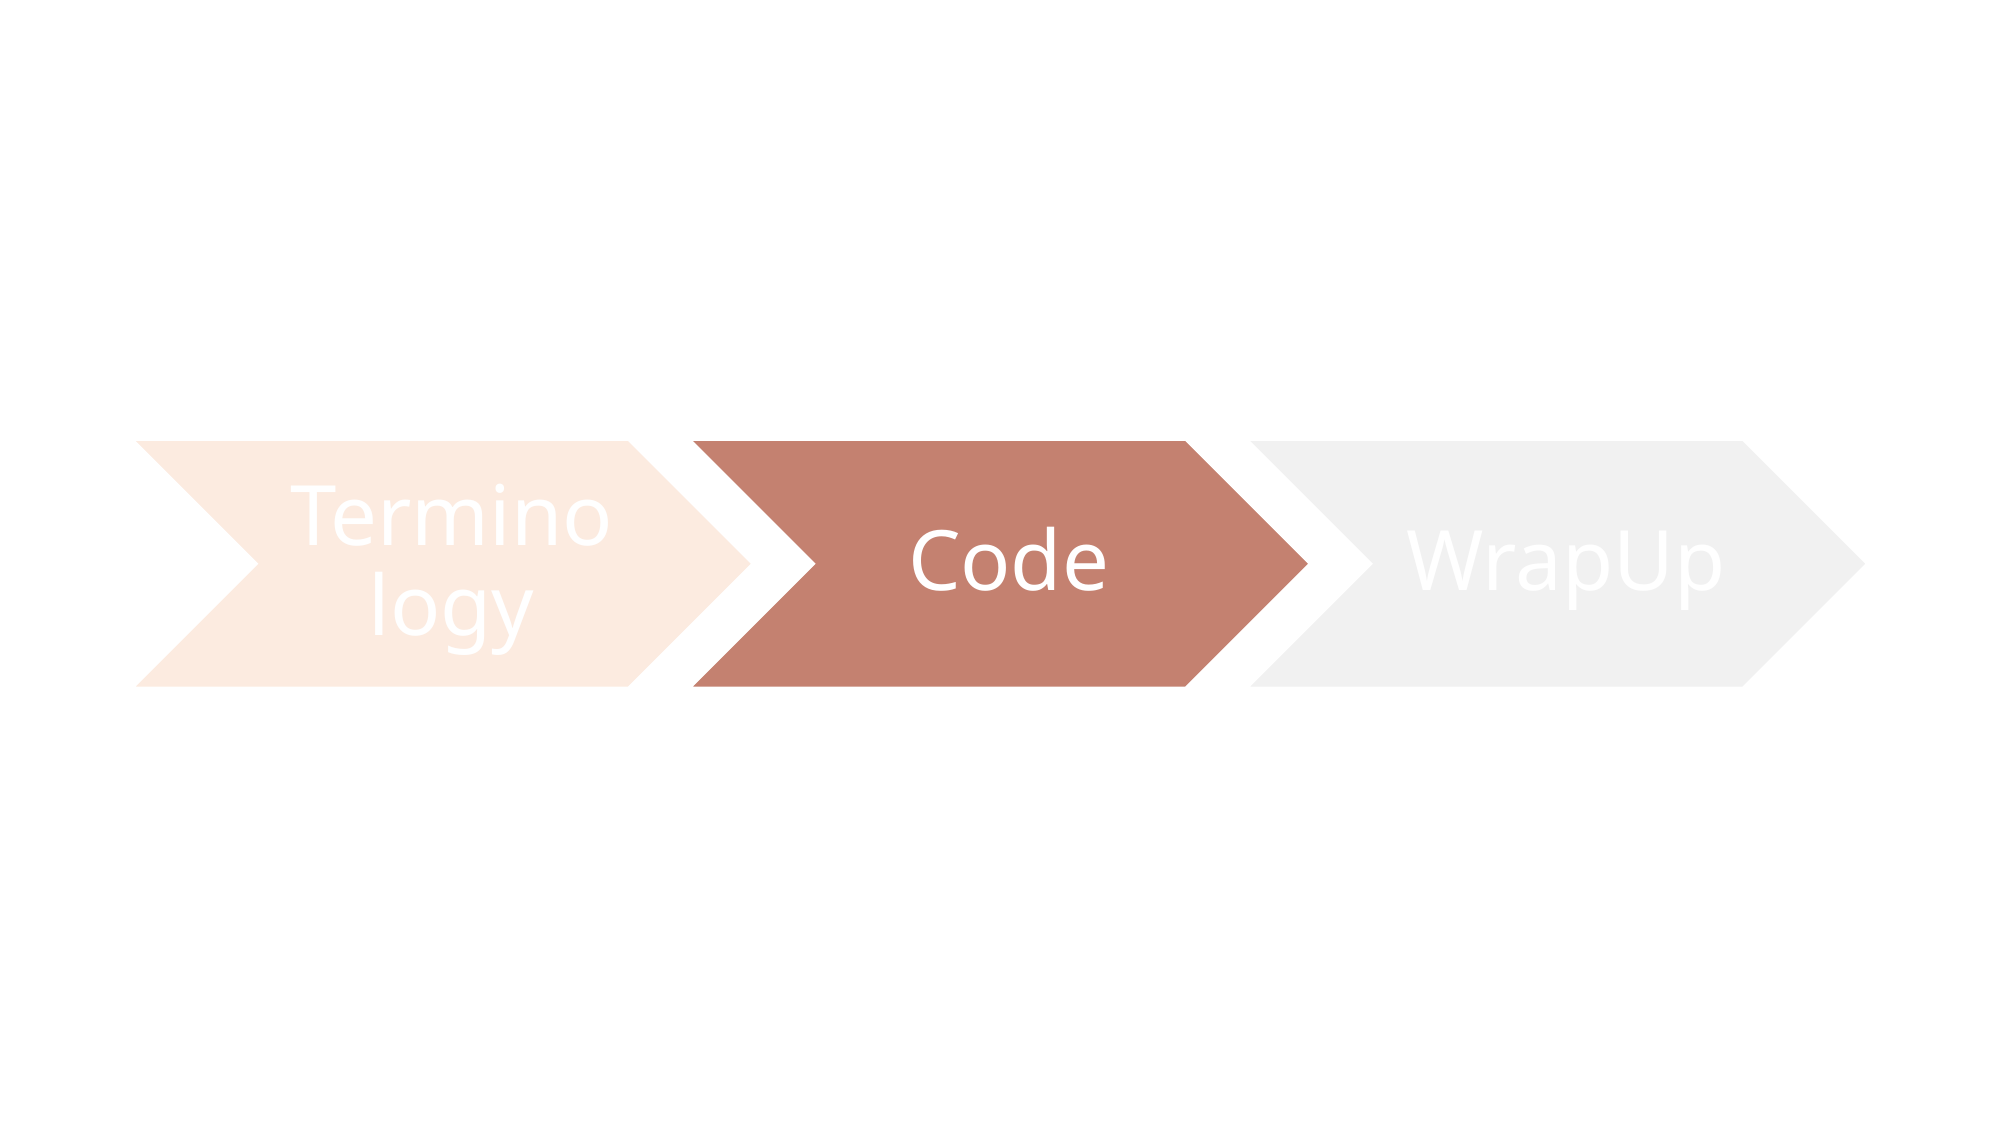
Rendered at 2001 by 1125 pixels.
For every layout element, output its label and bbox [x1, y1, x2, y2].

text_box [132, 19, 1868, 1109]
